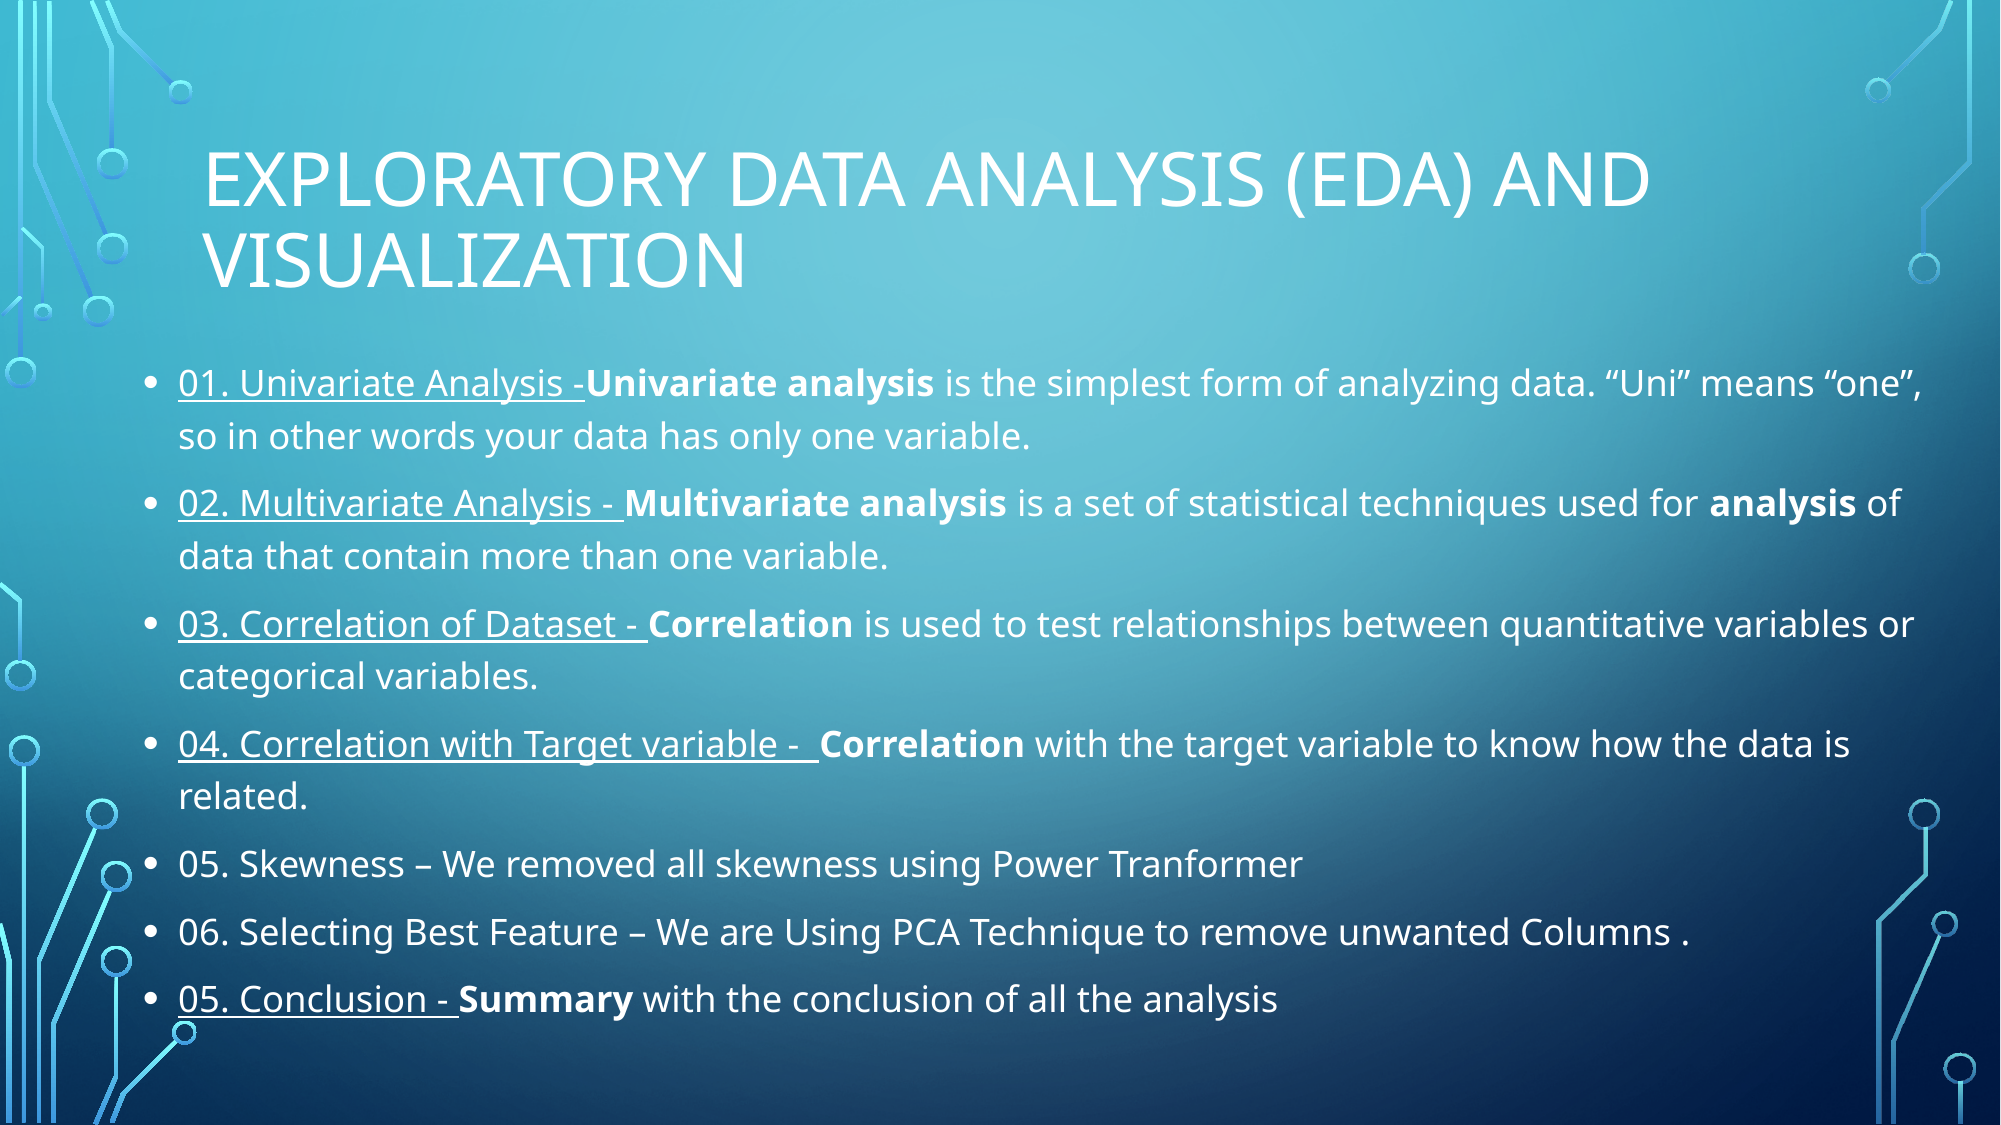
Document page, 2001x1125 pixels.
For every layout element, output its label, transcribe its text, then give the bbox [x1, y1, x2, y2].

title EXPLORATORY DATA ANALYSIS (EDA) AND VISUALIZATION [187, 101, 1813, 343]
list 01. Univariate Analysis -Univariate analysis is the simplest form of analyzing data. “Uni” means “one”, so in other words your data has only one variable. 02. Multivariate Analysis - Multivariate analysis is a set of statistical techniques used for analysis of data that contain more than one variable. 03. Correlation of Dataset - Correlation is used to test relationships between quantitative variables or categorical variables. 04. Correlation with Target variable - Correlation with the target variable to know how the data is related. 05. Skewness – We removed all skewness using Power Tranformer 06. Selecting Best Feature – We are Using PCA Technique to remove unwanted Columns . 05. Conclusion - Summary with the conclusion of all the analysis - [127, 343, 1955, 1125]
